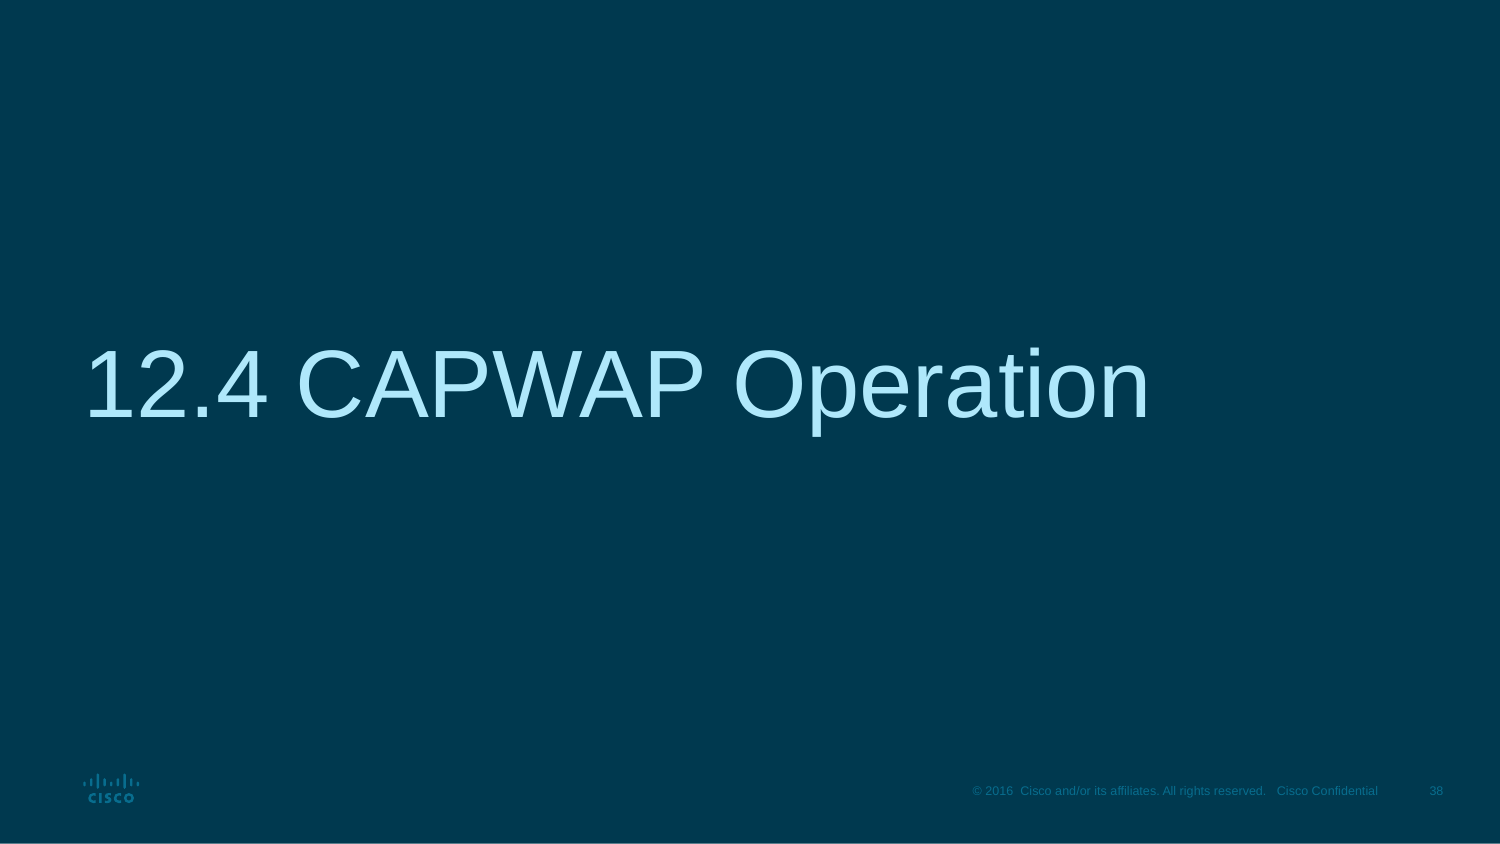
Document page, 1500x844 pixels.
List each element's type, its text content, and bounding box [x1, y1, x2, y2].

title 12.4 CAPWAP Operation [68, 286, 1427, 446]
